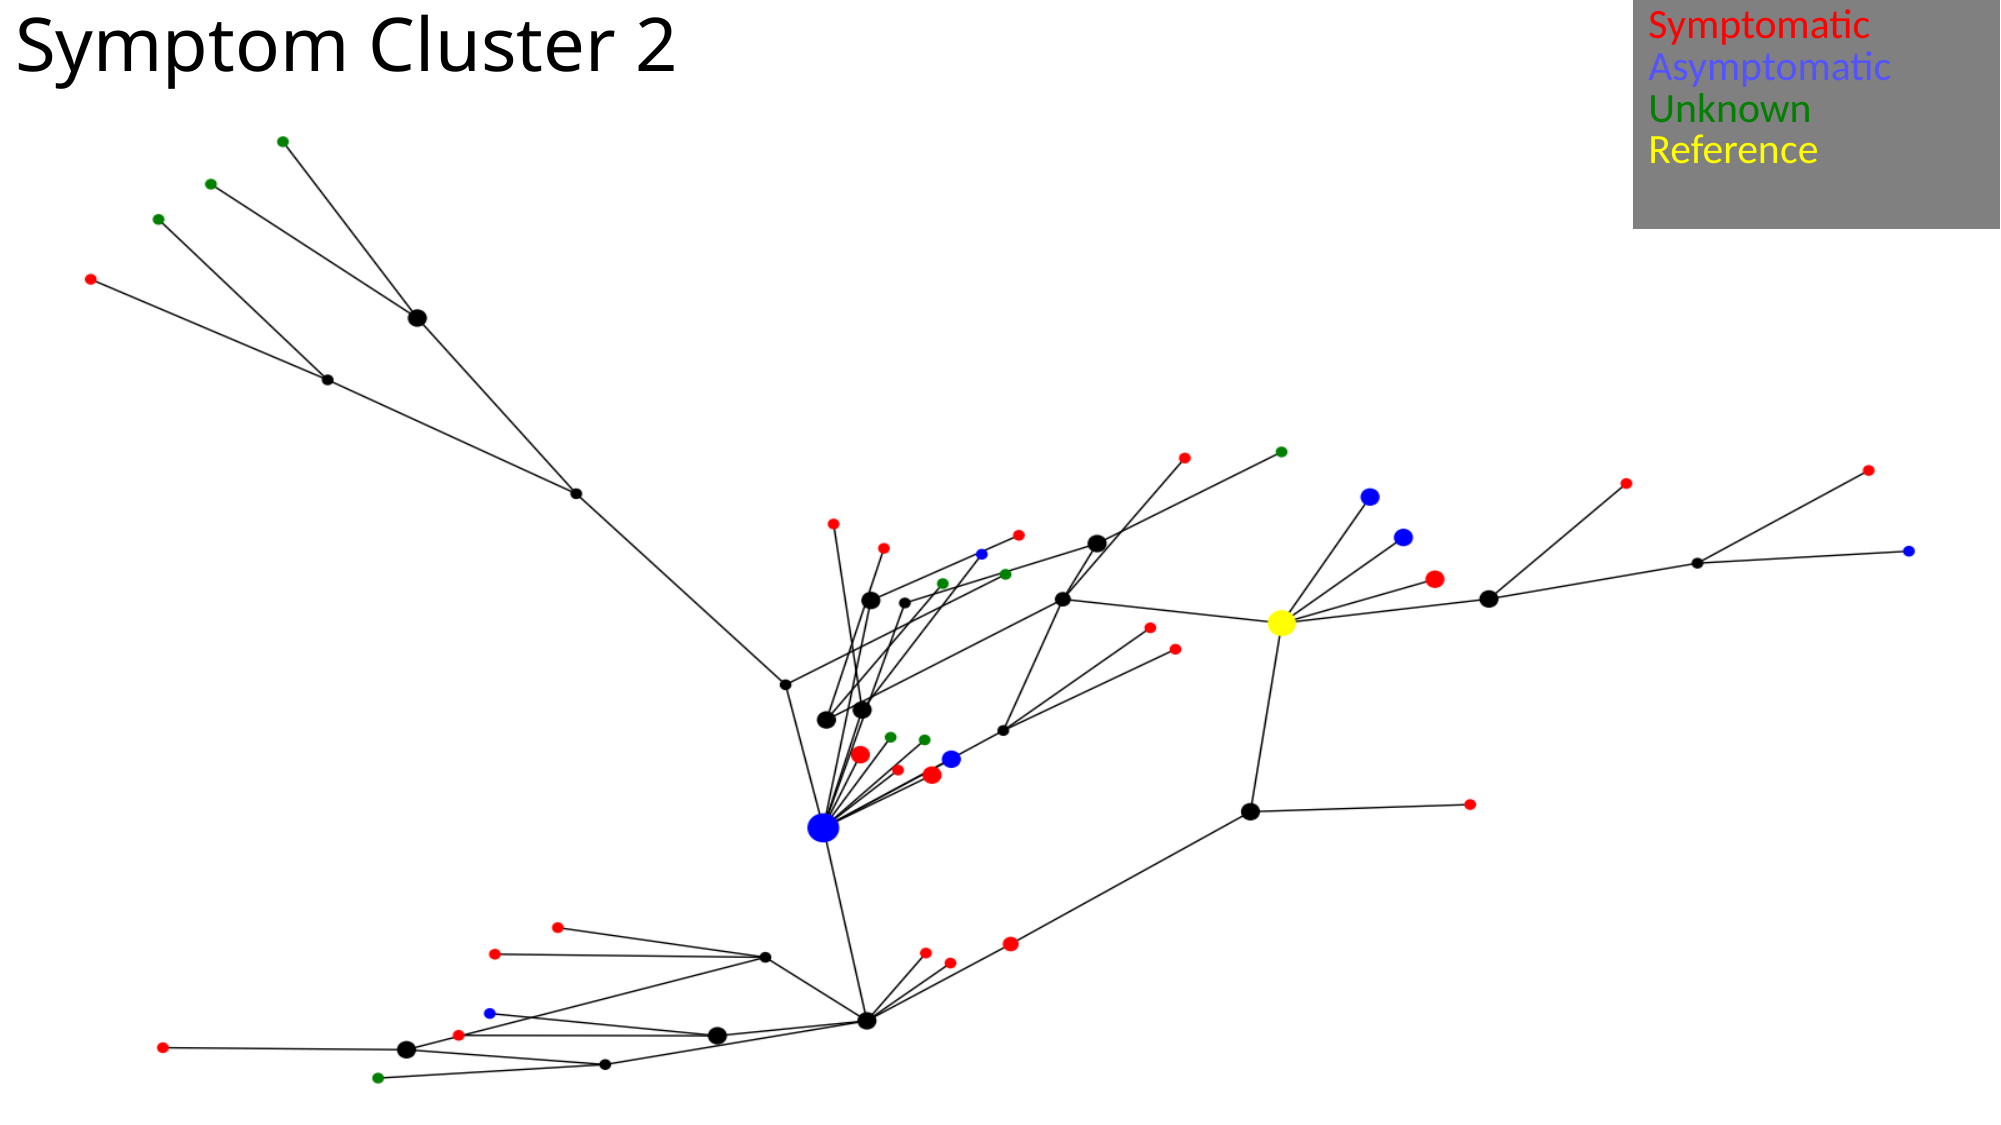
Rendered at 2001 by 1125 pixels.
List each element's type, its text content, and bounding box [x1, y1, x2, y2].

table_header Symptomatic Asymptomatic Unknown Reference [1633, 0, 2000, 95]
title Symptom Cluster 2 [0, 0, 1633, 95]
picture [0, 95, 2000, 1125]
